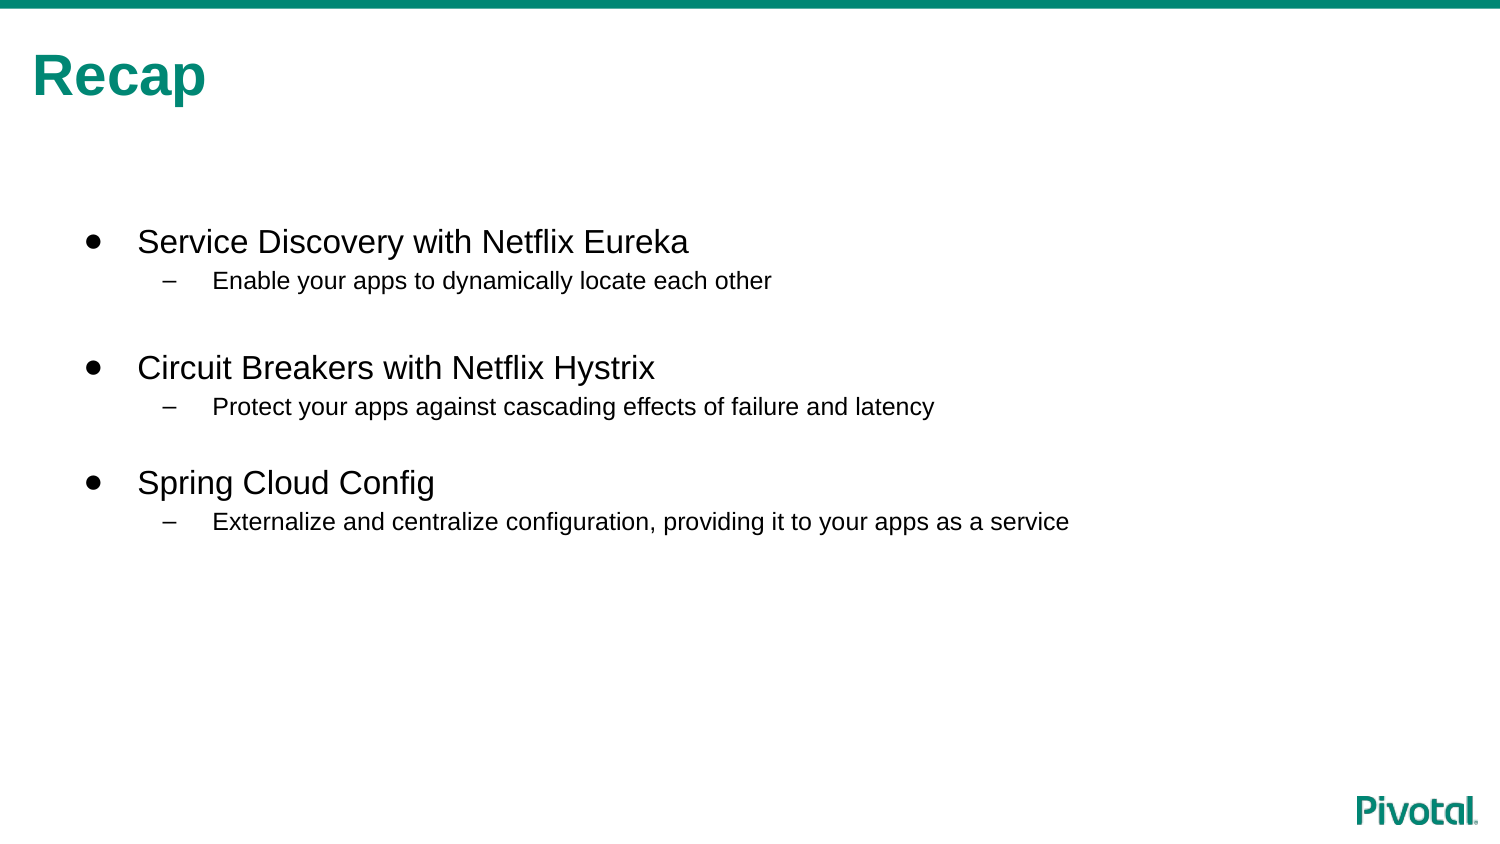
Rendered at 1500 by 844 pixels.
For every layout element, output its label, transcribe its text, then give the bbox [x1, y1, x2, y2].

title Recap [17, 27, 1500, 118]
list Service Discovery with Netflix Eureka Enable your apps to dynamically locate each other Circuit Breakers with Netflix Hystrix Protect your apps against cascading effects of failure and latency Spring Cloud Config Externalize and centralize configuration, providing it to your apps as a service [46, 198, 1256, 730]
picture [1357, 796, 1478, 825]
